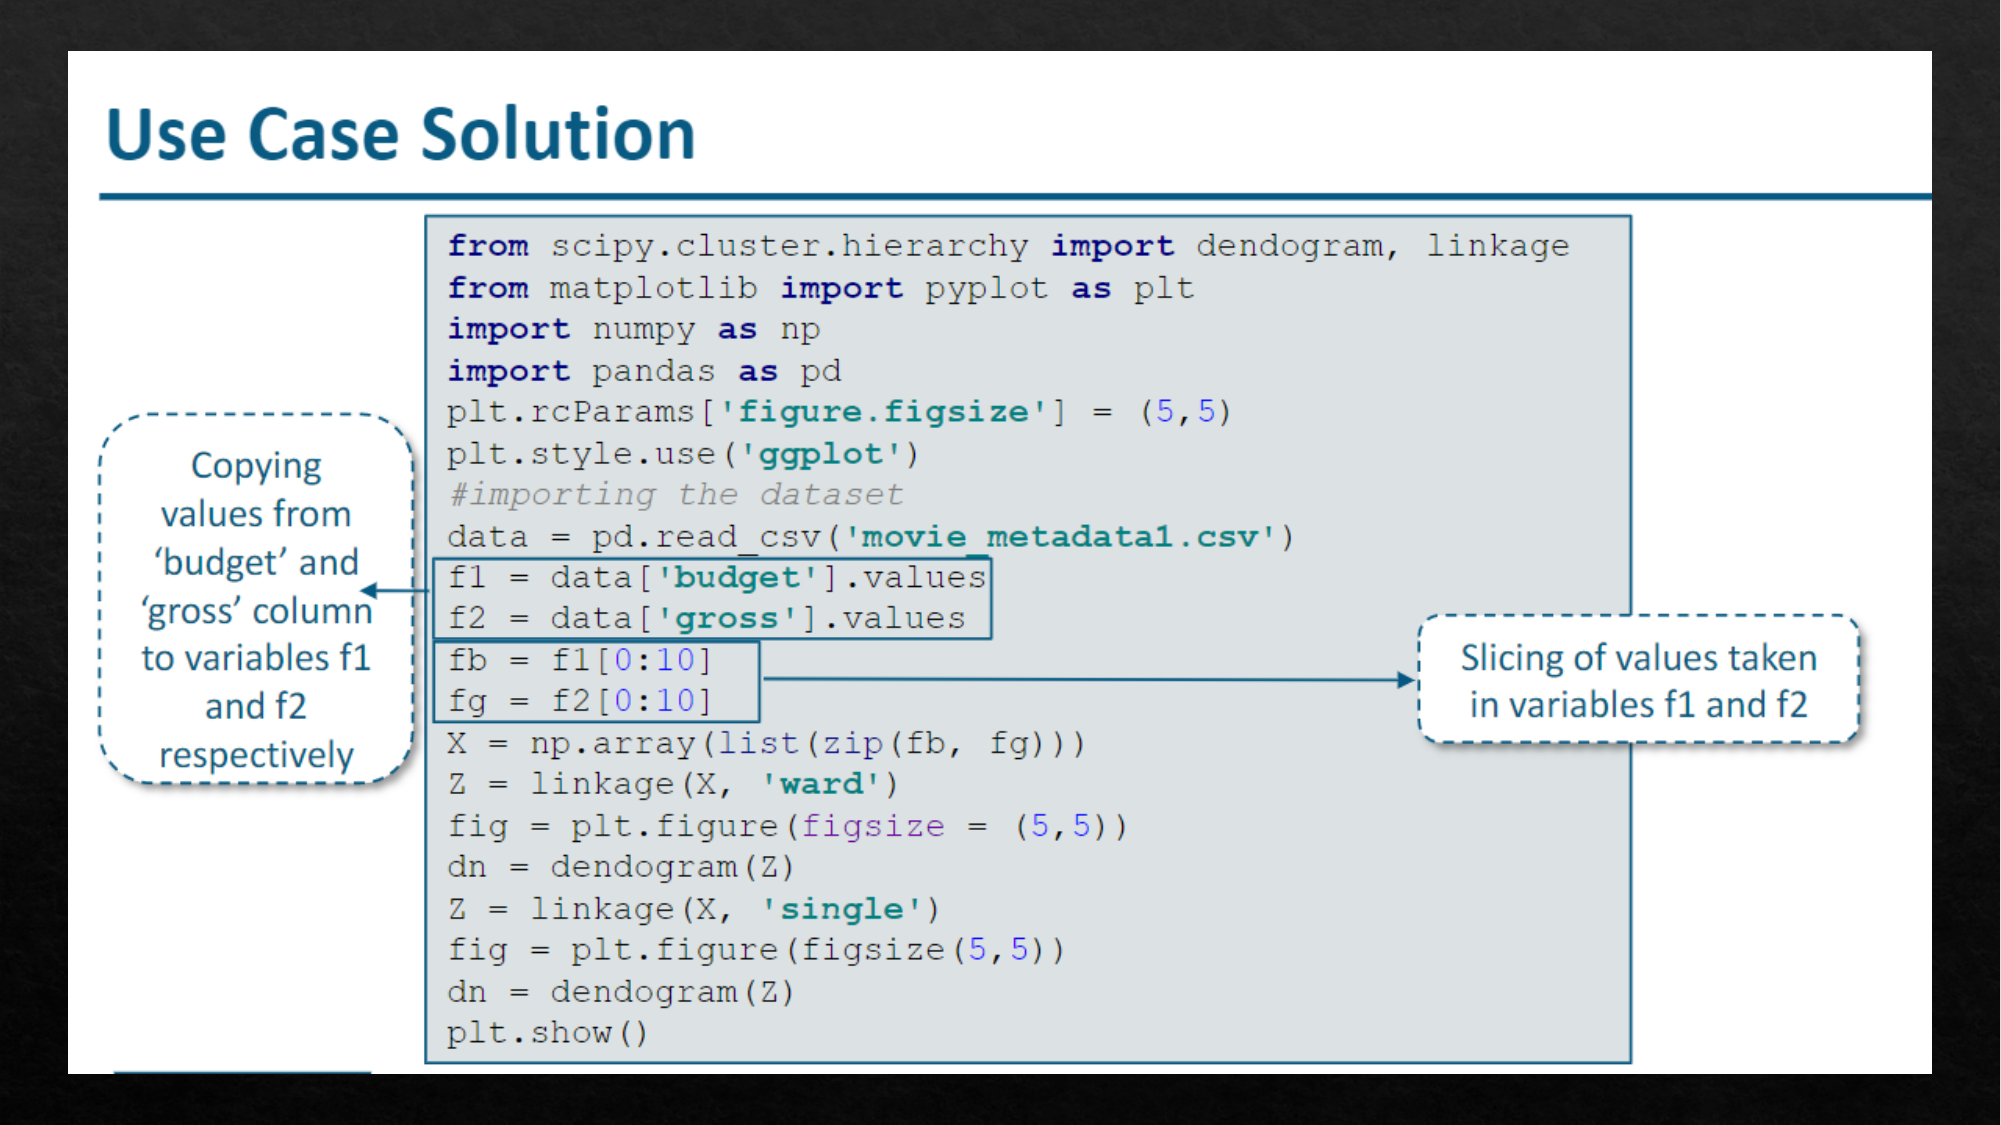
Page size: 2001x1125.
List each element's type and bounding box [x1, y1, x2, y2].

picture [68, 51, 1932, 1074]
